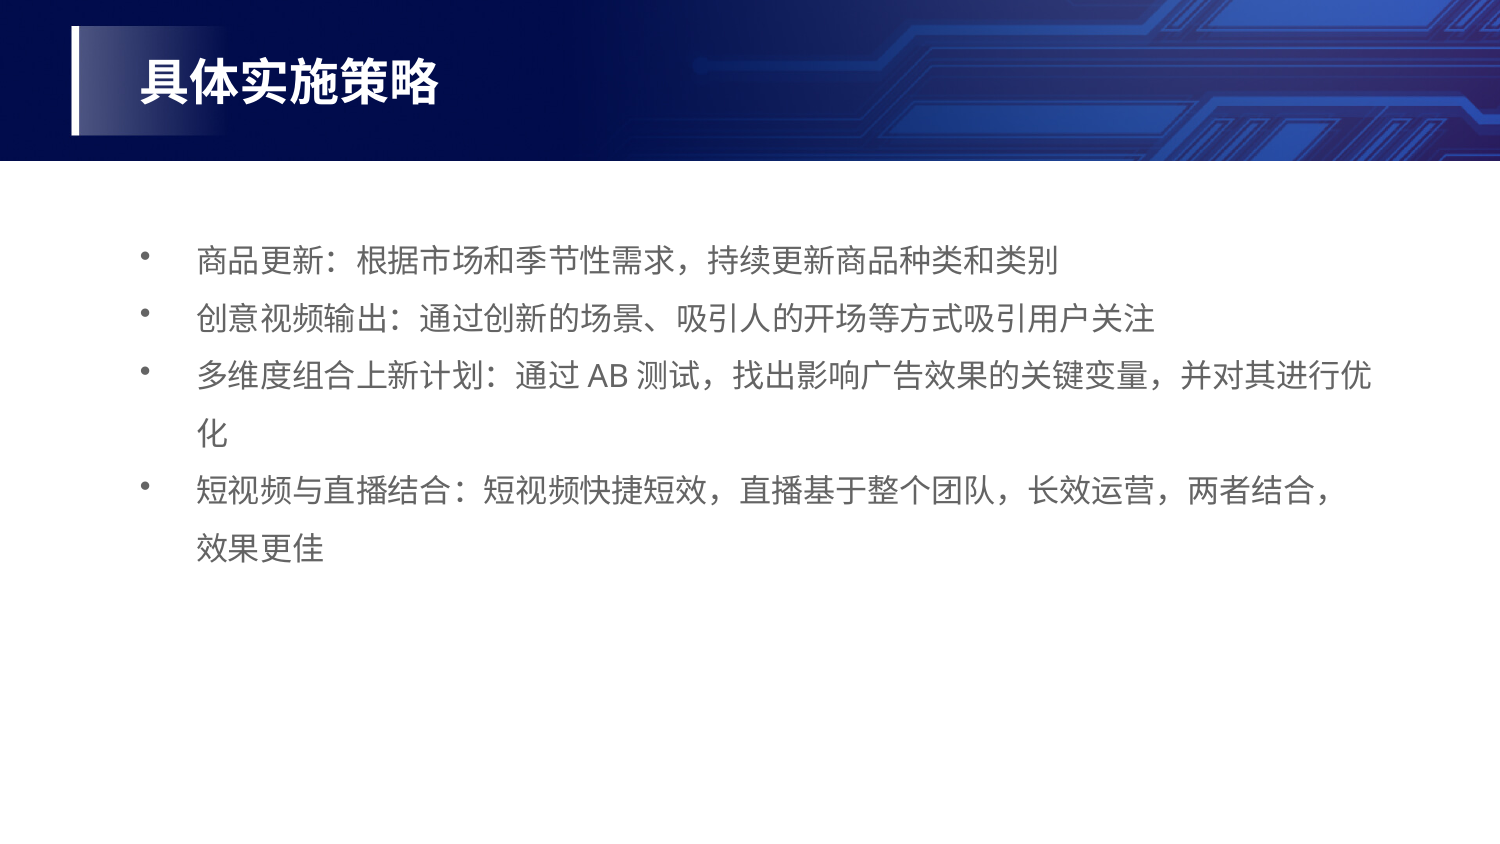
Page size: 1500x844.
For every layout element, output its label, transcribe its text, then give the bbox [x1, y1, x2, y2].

text_box 商品更新：根据市场和季节性需求，持续更新商品种类和类别 创意视频输出：通过创新的场景、吸引人的开场等方式吸引用户关注 多维度组合上新计划：通过AB测试，找出影响广告效果的关键变量，并对其进行优化 短视频与直播结合：短视频快捷短效，直播基于整个团队，长效运营，两者结合，效果更佳 [125, 214, 1391, 627]
picture [0, 0, 1500, 161]
